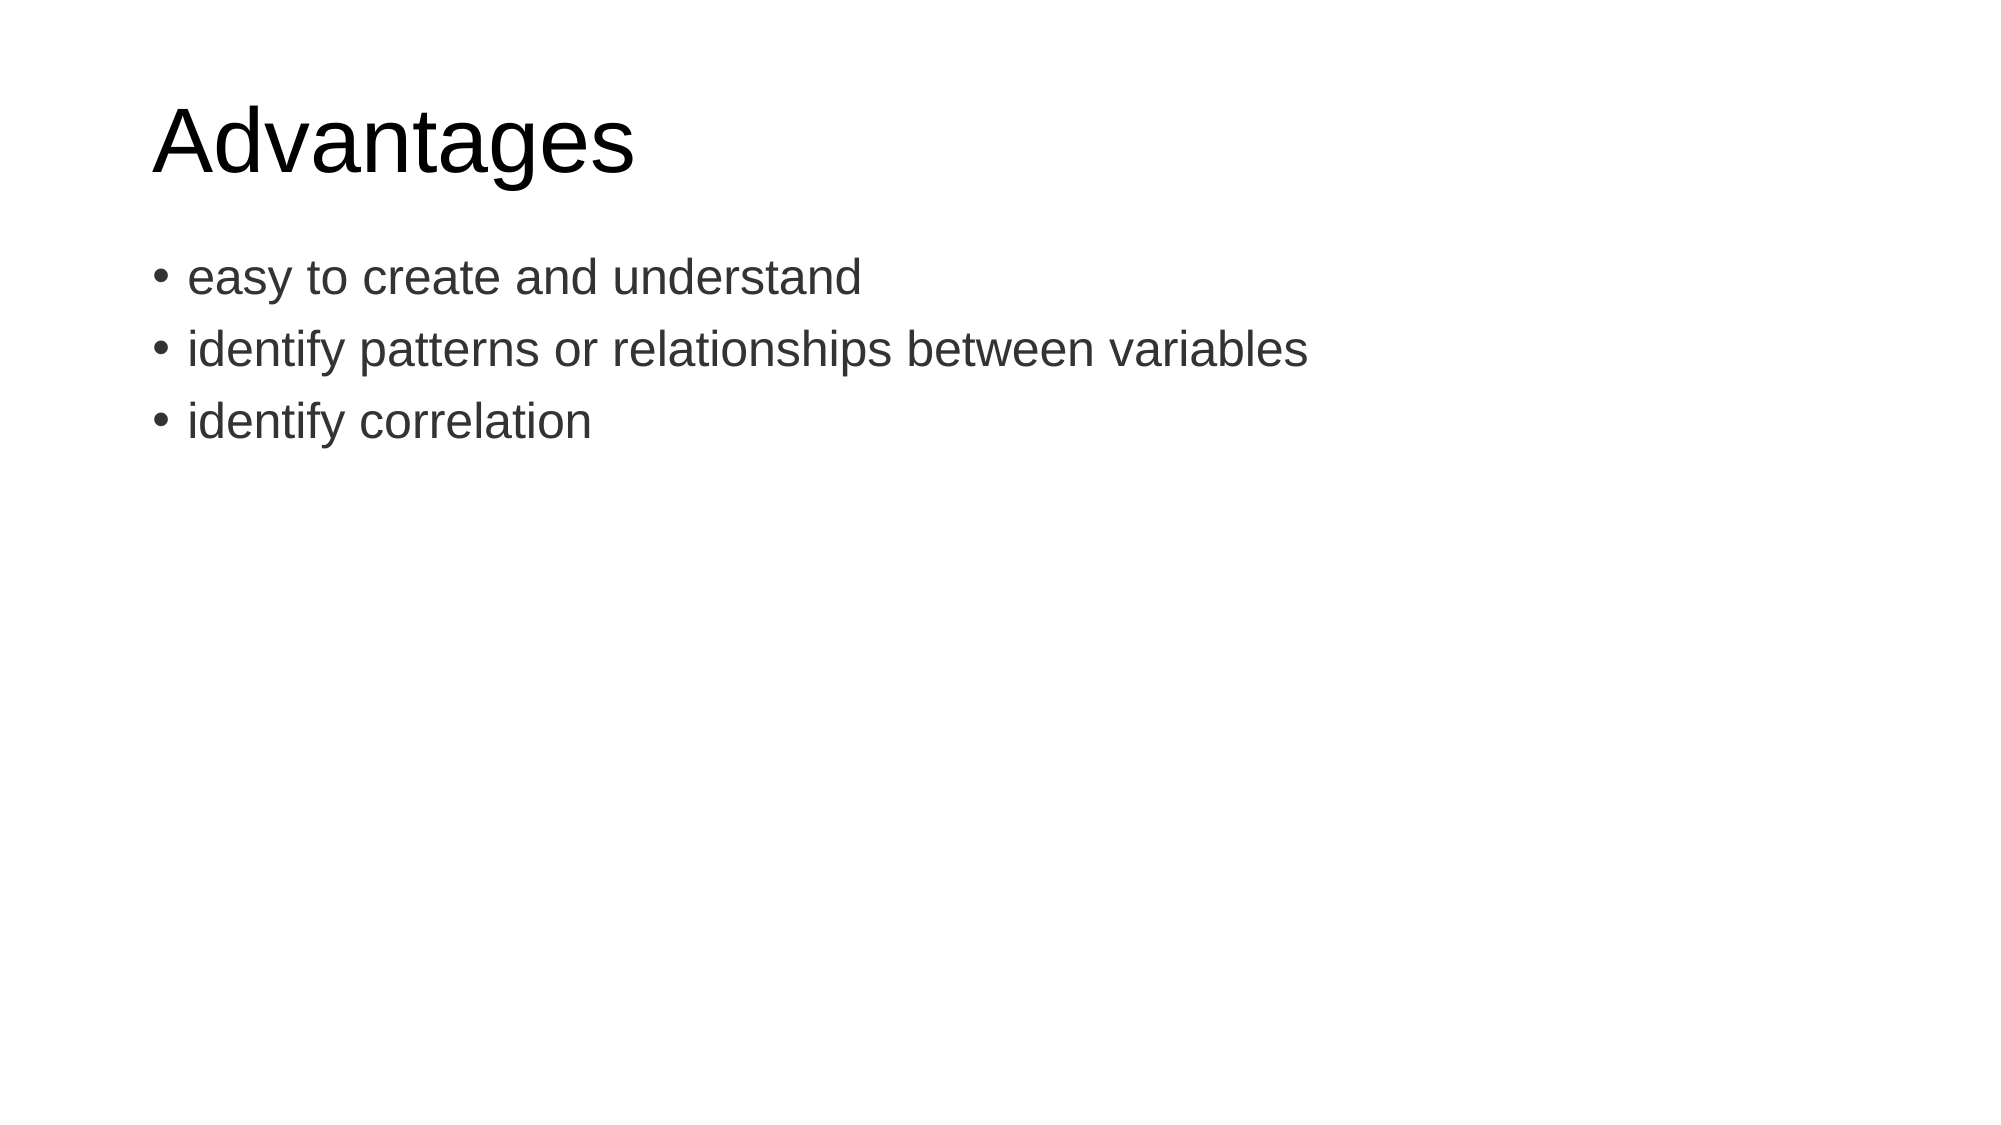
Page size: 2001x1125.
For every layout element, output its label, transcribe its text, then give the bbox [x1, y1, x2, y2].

list easy to create and understand identify patterns or relationships between variables identify correlation [137, 243, 1863, 458]
title Advantages [137, 66, 692, 221]
